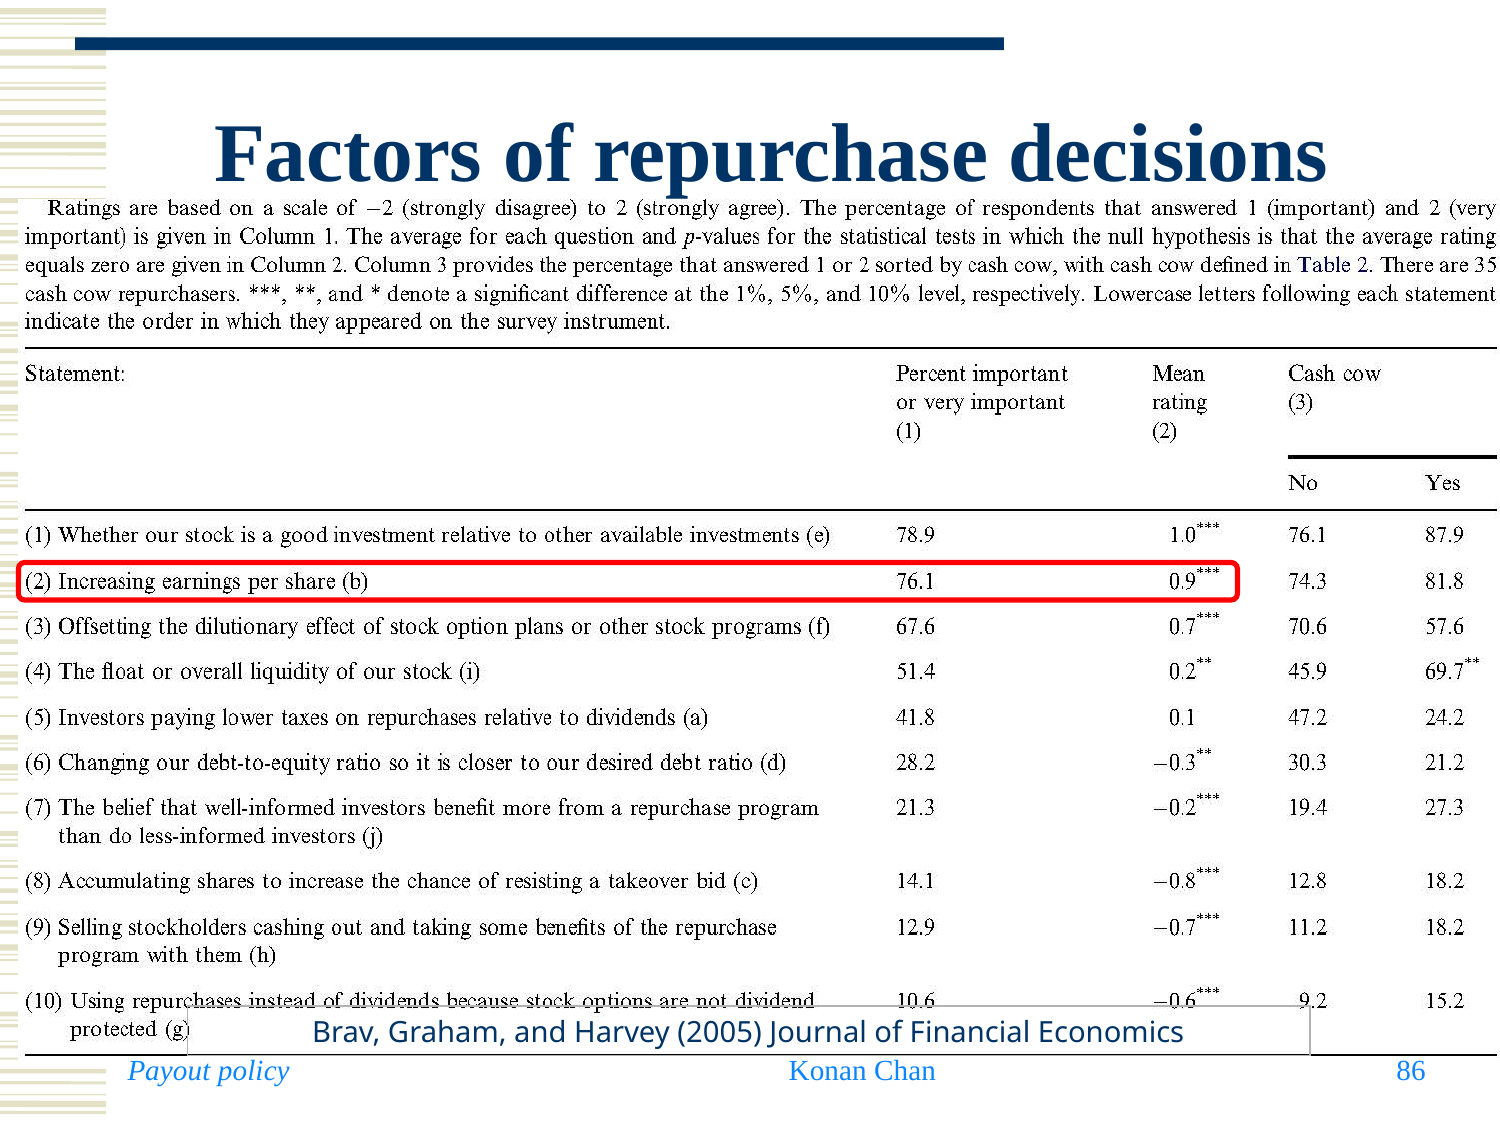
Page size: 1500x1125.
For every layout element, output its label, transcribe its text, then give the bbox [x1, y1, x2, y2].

slide_number Payout policy [112, 1072, 638, 1105]
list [18, 199, 1500, 1063]
slide_number 86 [1080, 1072, 1442, 1105]
title Factors of repurchase decisions [106, 62, 1438, 198]
footer Konan Chan [674, 1072, 1051, 1105]
